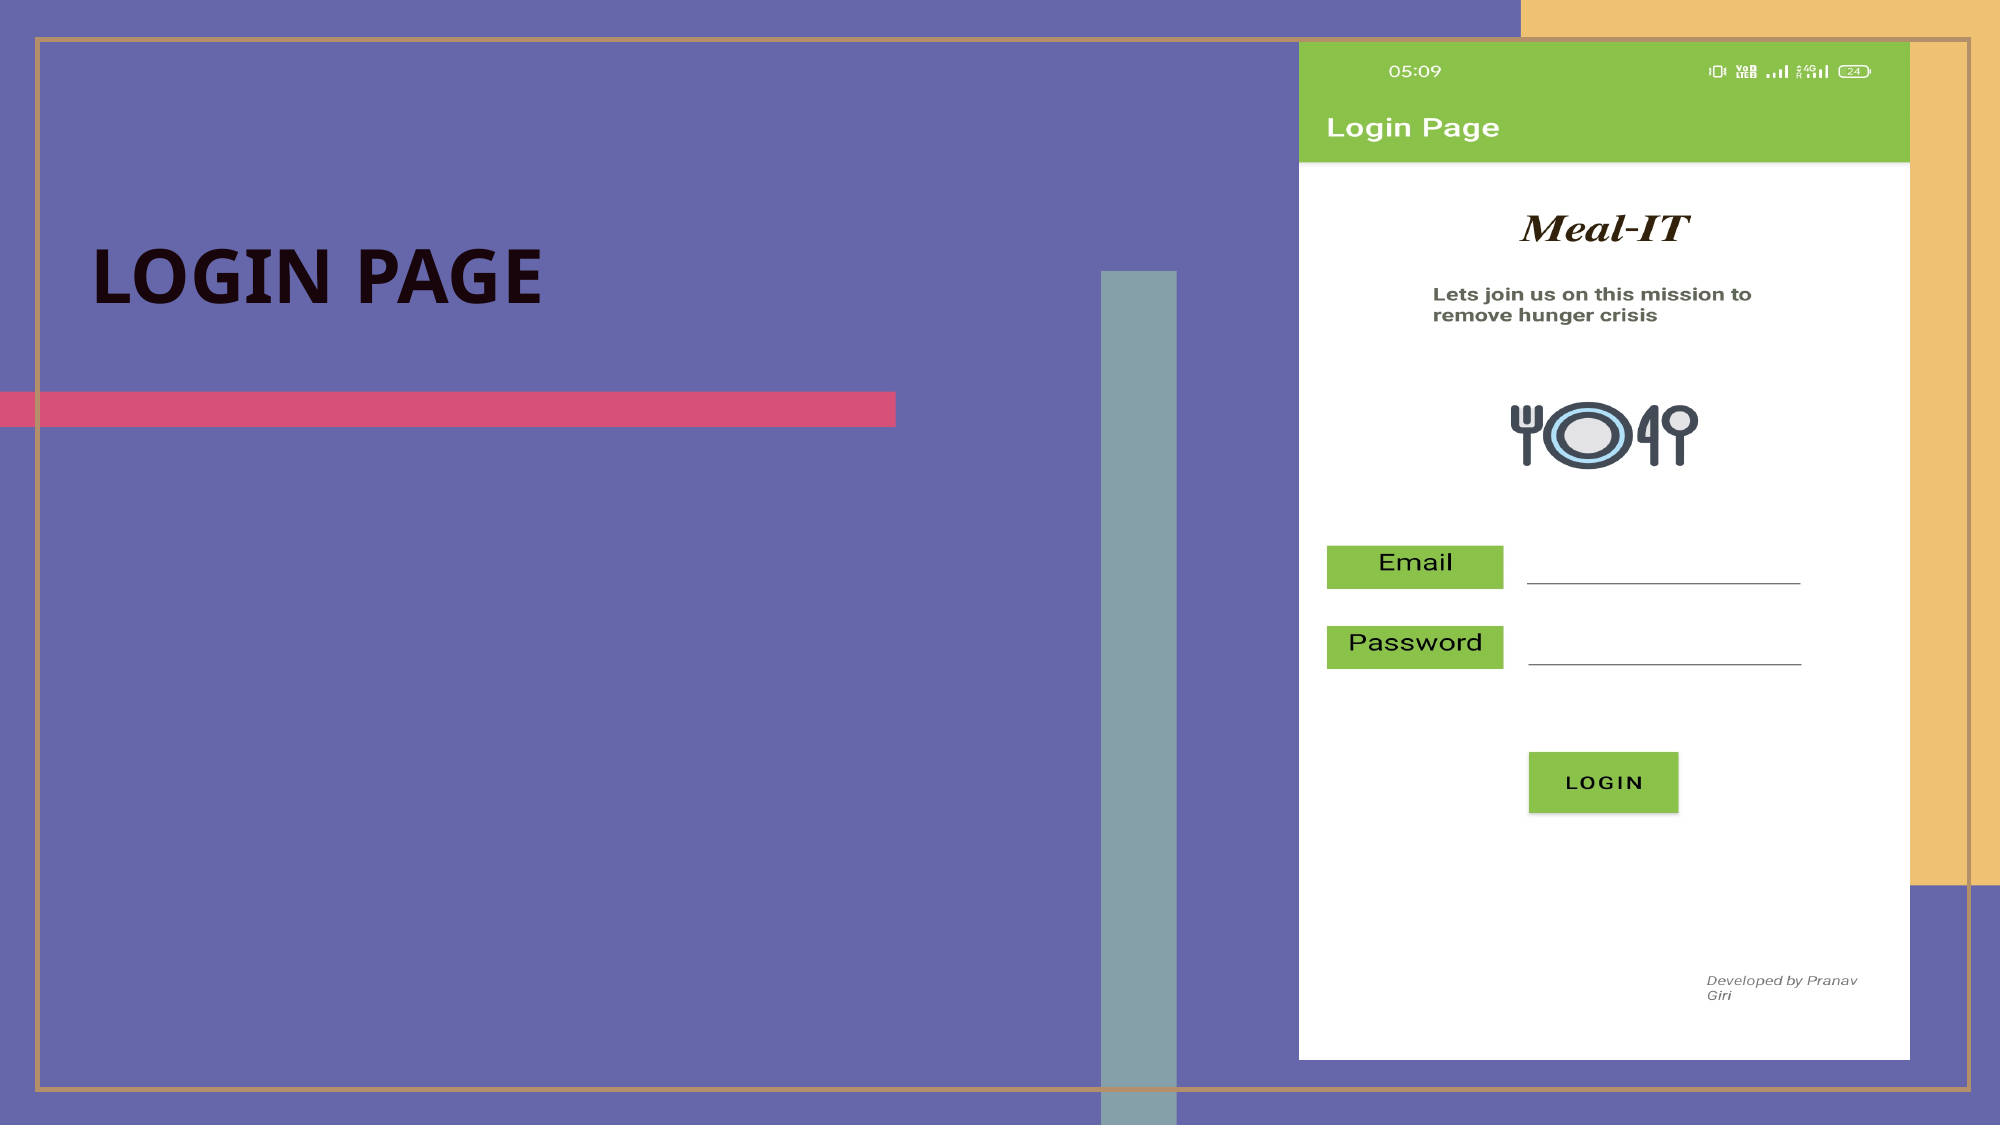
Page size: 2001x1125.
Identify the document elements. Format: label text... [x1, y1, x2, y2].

picture [1299, 42, 1910, 1061]
title Login Page [75, 149, 995, 408]
